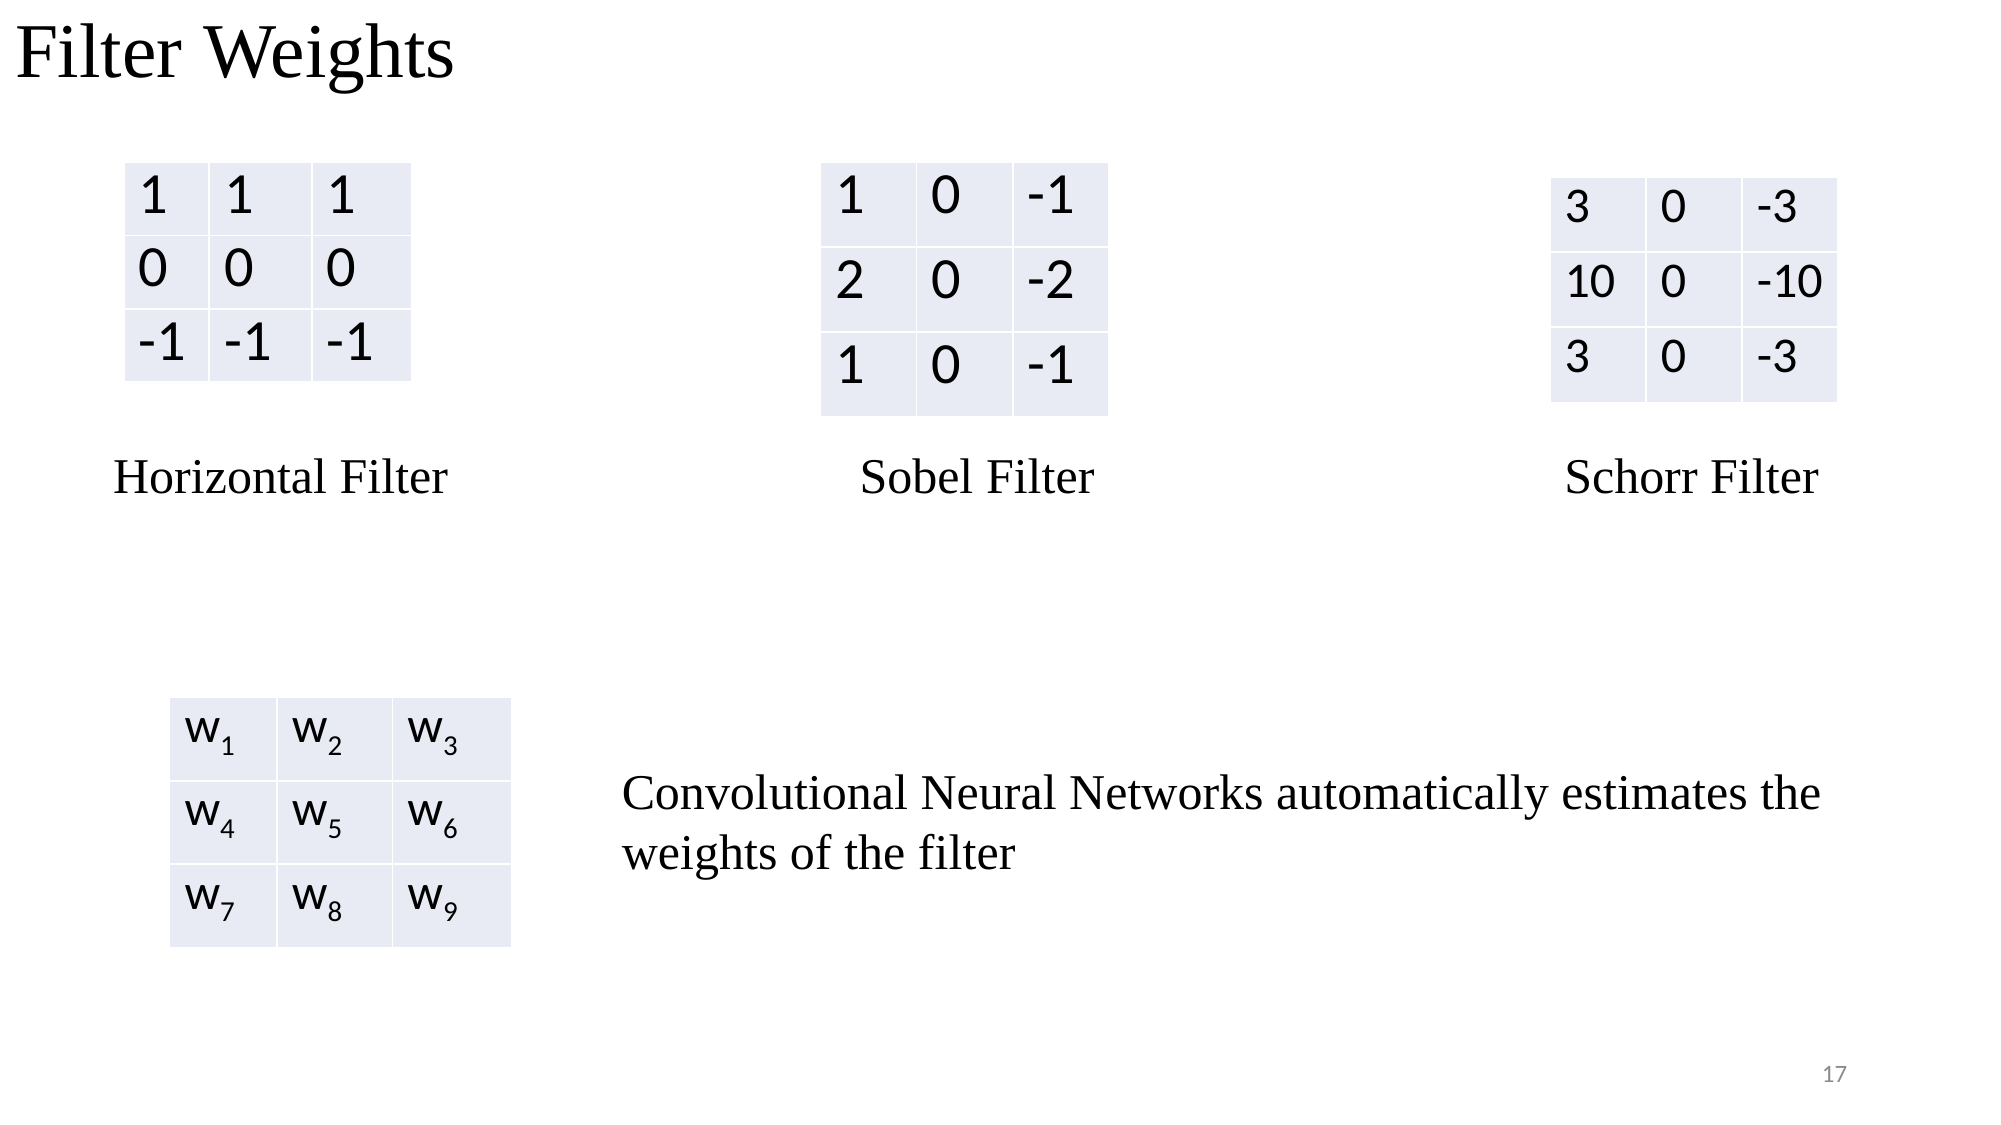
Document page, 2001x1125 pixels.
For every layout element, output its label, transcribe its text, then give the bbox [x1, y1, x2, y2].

table_cell -10 [1743, 253, 1837, 326]
table_header w1 [170, 698, 276, 780]
table_header 3 [1551, 178, 1645, 251]
table_cell -3 [1743, 328, 1837, 402]
table_cell w7 [170, 865, 276, 947]
table_cell w5 [278, 782, 392, 863]
title Filter Weights [0, 1, 1725, 102]
table_header w2 [278, 698, 392, 780]
slide_number 17 [1412, 1042, 1863, 1103]
table_cell -1 [125, 310, 208, 381]
table_cell -1 [313, 310, 411, 381]
table_cell 10 [1551, 253, 1645, 326]
table_cell 0 [313, 236, 411, 308]
text_box Sobel Filter [844, 436, 1158, 512]
table_cell 0 [917, 248, 1012, 331]
table_cell -1 [1014, 333, 1108, 416]
table_cell w8 [278, 865, 392, 947]
table_header 1 [313, 163, 411, 235]
text_box Schorr Filter [1549, 436, 1863, 512]
table_cell w6 [393, 782, 511, 863]
table_header -3 [1743, 178, 1837, 251]
table_header -1 [1014, 163, 1108, 246]
table_cell 2 [821, 248, 916, 331]
table_header 1 [821, 163, 916, 246]
table_header 0 [1647, 178, 1741, 251]
table_header 1 [210, 163, 311, 235]
table_cell -1 [210, 310, 311, 381]
table_cell 1 [821, 333, 916, 416]
table_cell 0 [125, 236, 208, 308]
table_cell 0 [210, 236, 311, 308]
table_cell w4 [170, 782, 276, 863]
table_cell w9 [393, 865, 511, 947]
table_header 0 [917, 163, 1012, 246]
table_header w3 [393, 698, 511, 780]
table_cell 0 [917, 333, 1012, 416]
table_cell 3 [1551, 328, 1645, 402]
table_header 1 [125, 163, 208, 235]
table_cell 0 [1647, 328, 1741, 402]
table_cell 0 [1647, 253, 1741, 326]
text_box Horizontal Filter [98, 436, 485, 512]
text_box Convolutional Neural Networks automatically estimates the weights of the filter [607, 751, 1924, 887]
table_cell -2 [1014, 248, 1108, 331]
